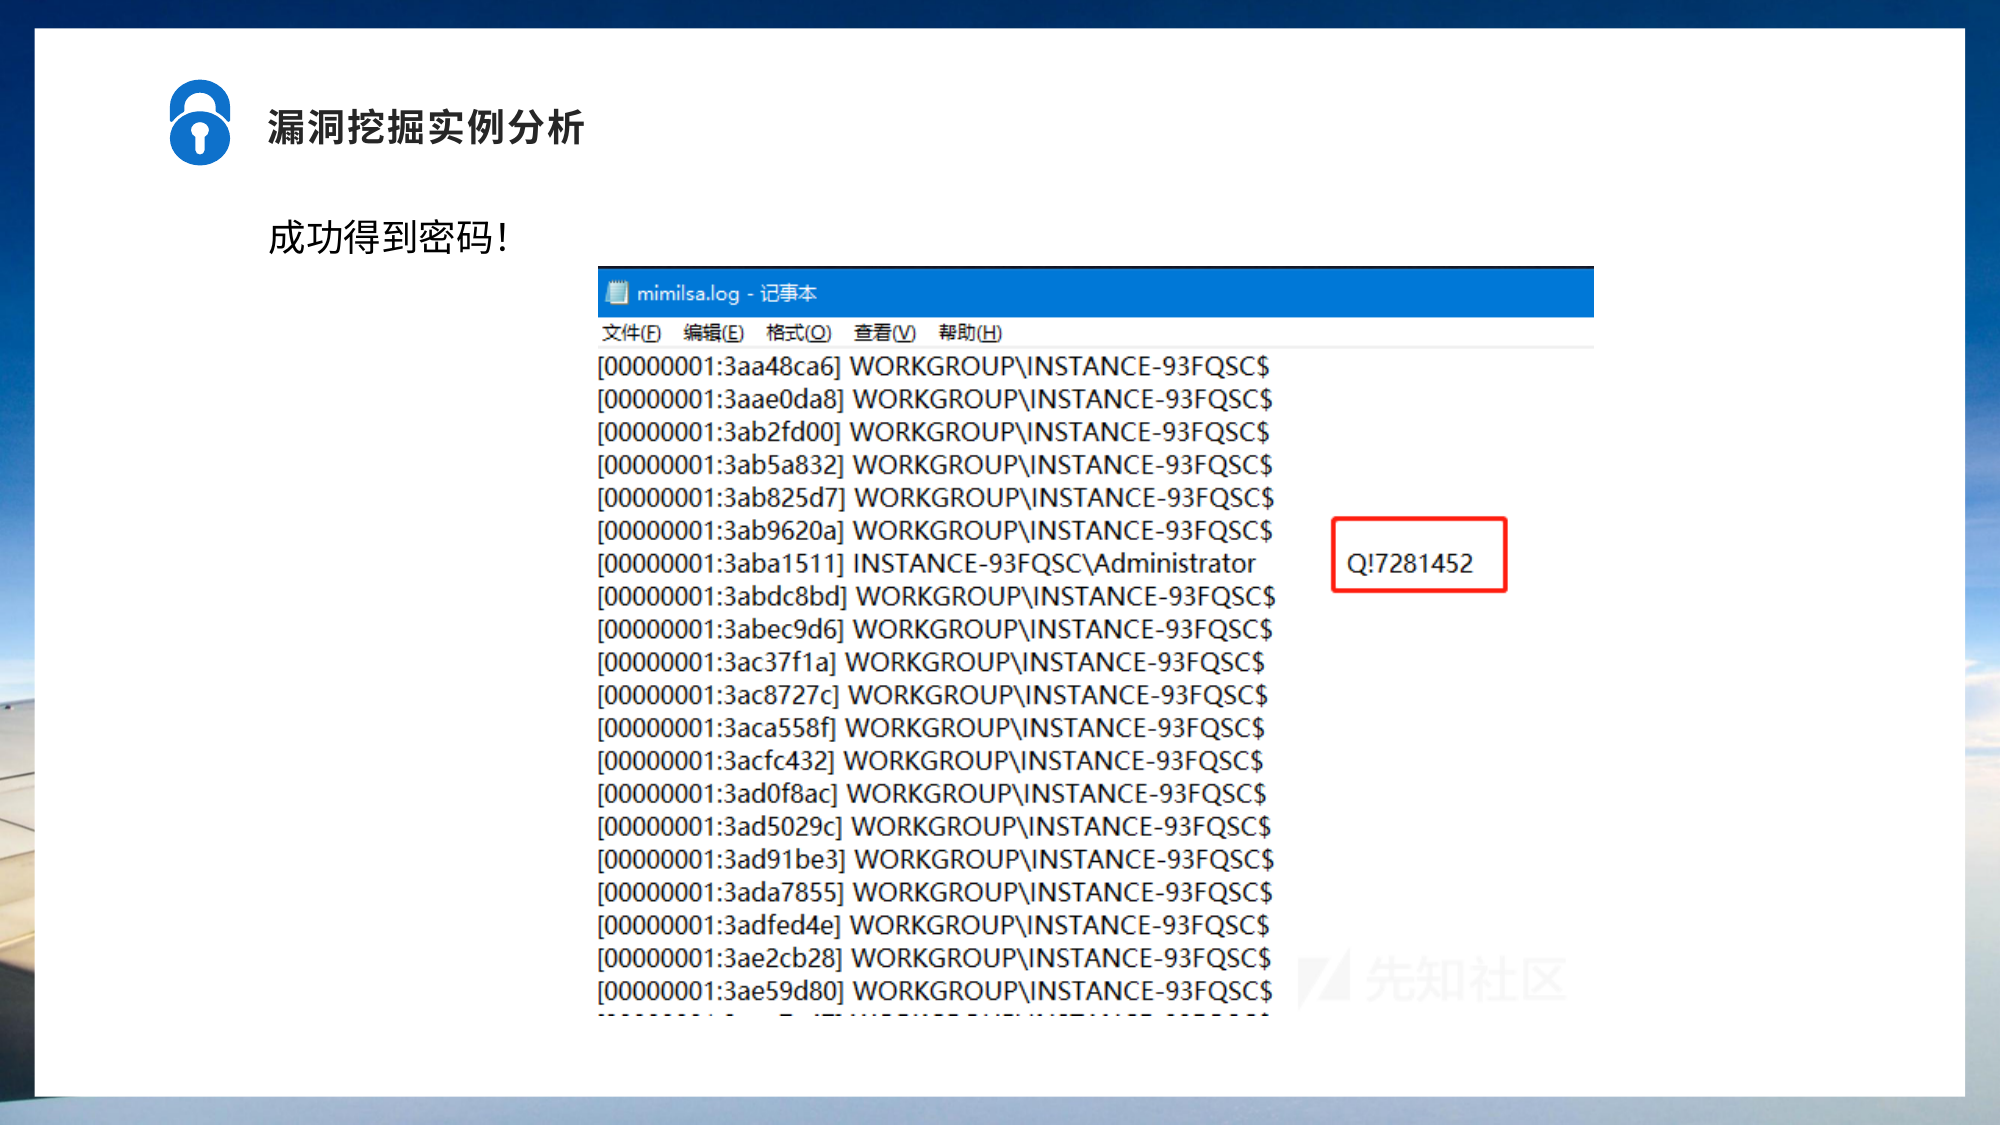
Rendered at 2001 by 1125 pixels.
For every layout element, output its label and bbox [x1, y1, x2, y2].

picture [0, 0, 2000, 1125]
text_box [169, 79, 231, 166]
